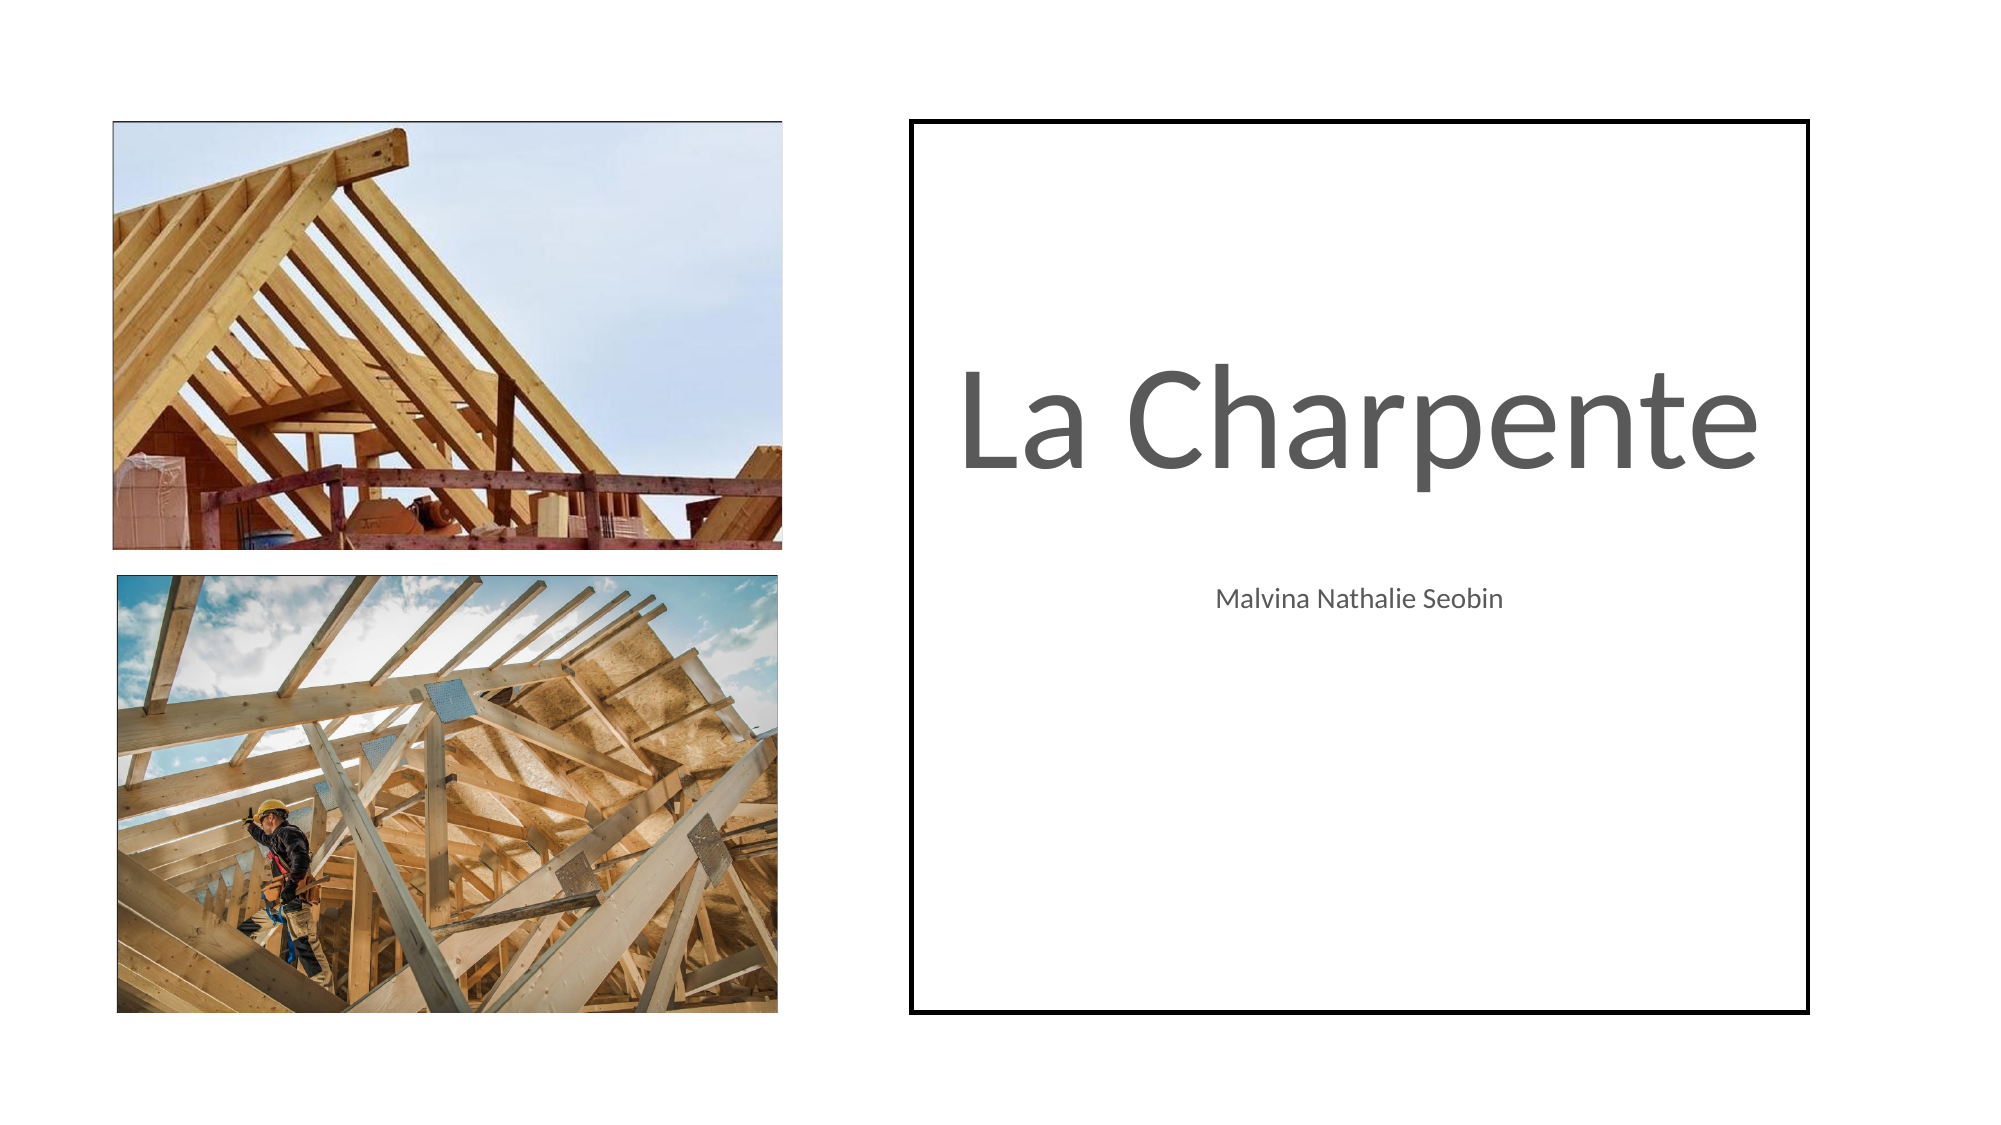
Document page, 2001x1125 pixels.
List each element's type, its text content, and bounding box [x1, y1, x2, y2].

picture [116, 575, 778, 1013]
picture [112, 121, 783, 550]
title La Charpente [910, 121, 1809, 1013]
subtitle Malvina Nathalie Seobin [996, 575, 1723, 902]
